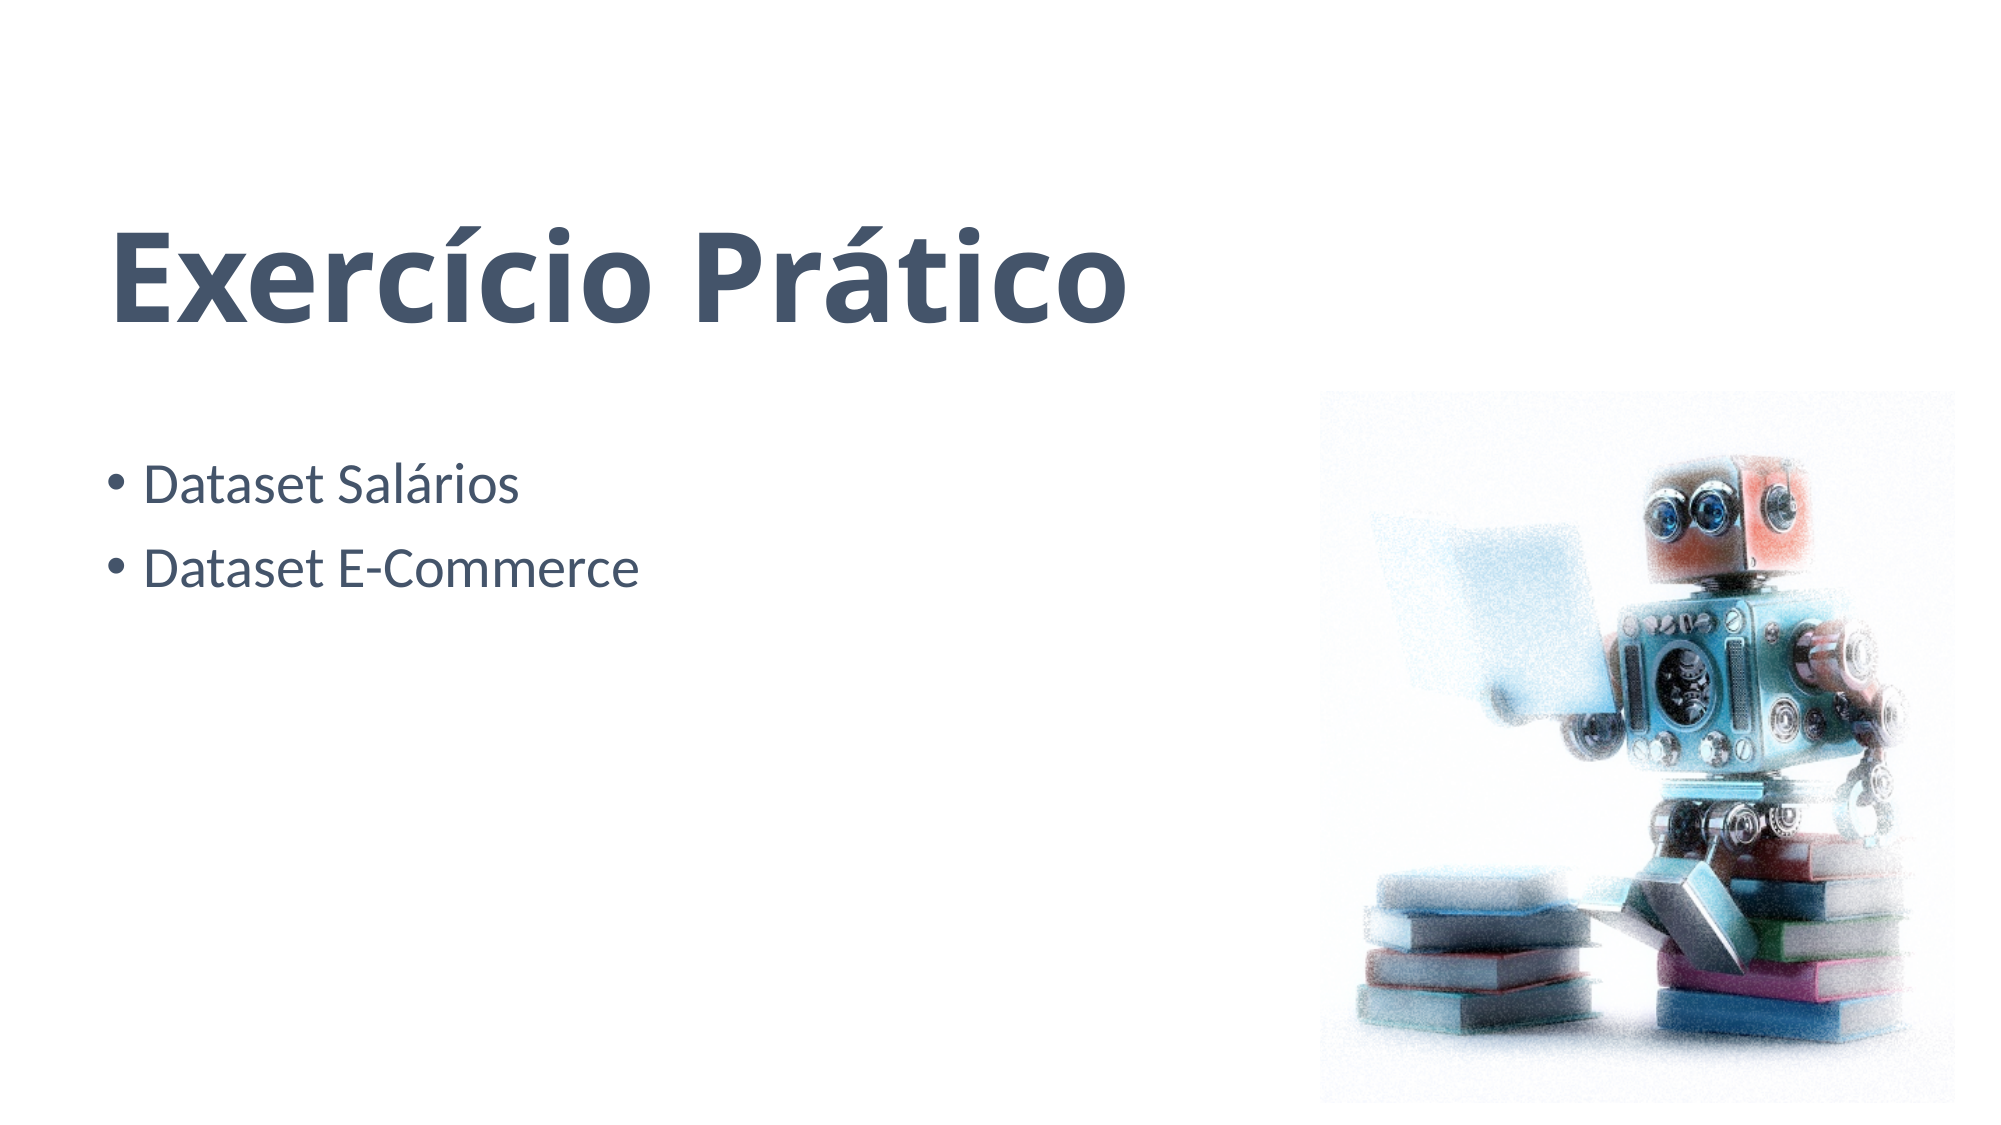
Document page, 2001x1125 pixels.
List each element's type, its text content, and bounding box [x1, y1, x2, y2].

picture [1320, 391, 1955, 1103]
list Exercício Prático Dataset Salários Dataset E-Commerce [91, 206, 1946, 1014]
